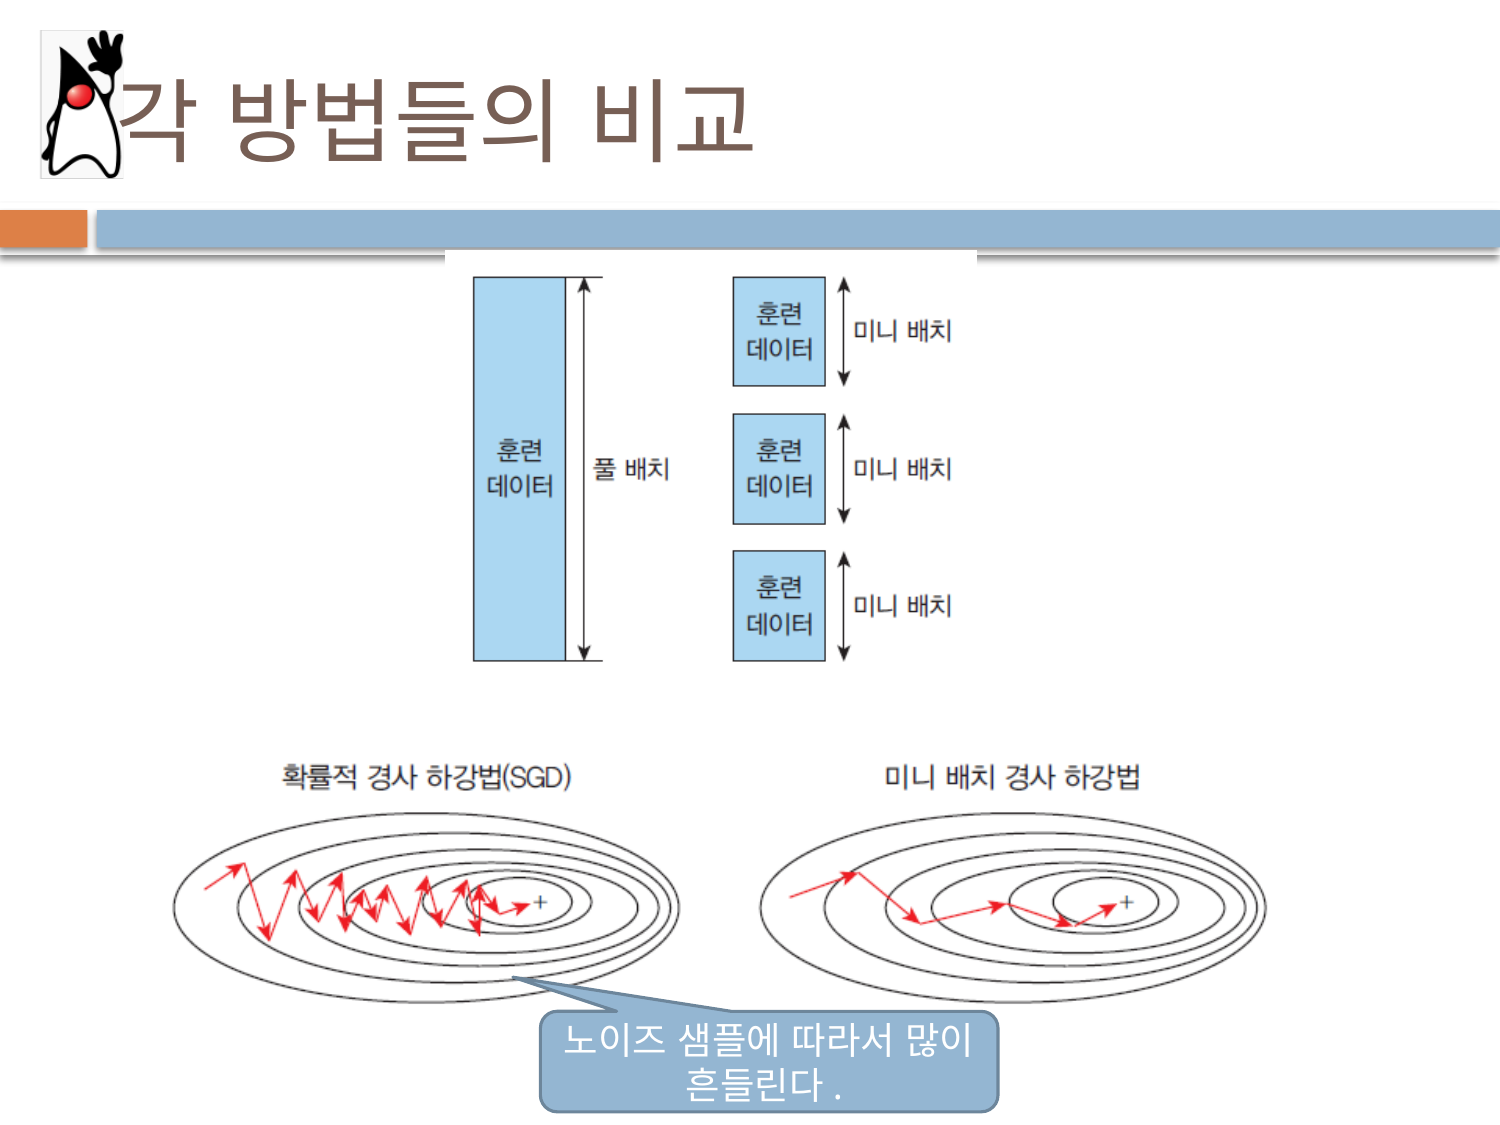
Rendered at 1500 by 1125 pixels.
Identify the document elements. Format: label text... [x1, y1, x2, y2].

picture [445, 249, 977, 690]
picture [135, 739, 1287, 1026]
title 각 방법들의 비교 [100, 37, 1438, 200]
text_box 노이즈 샘플에 따라서 많이 흔들린다. [538, 1036, 1000, 1114]
picture [39, 30, 124, 179]
